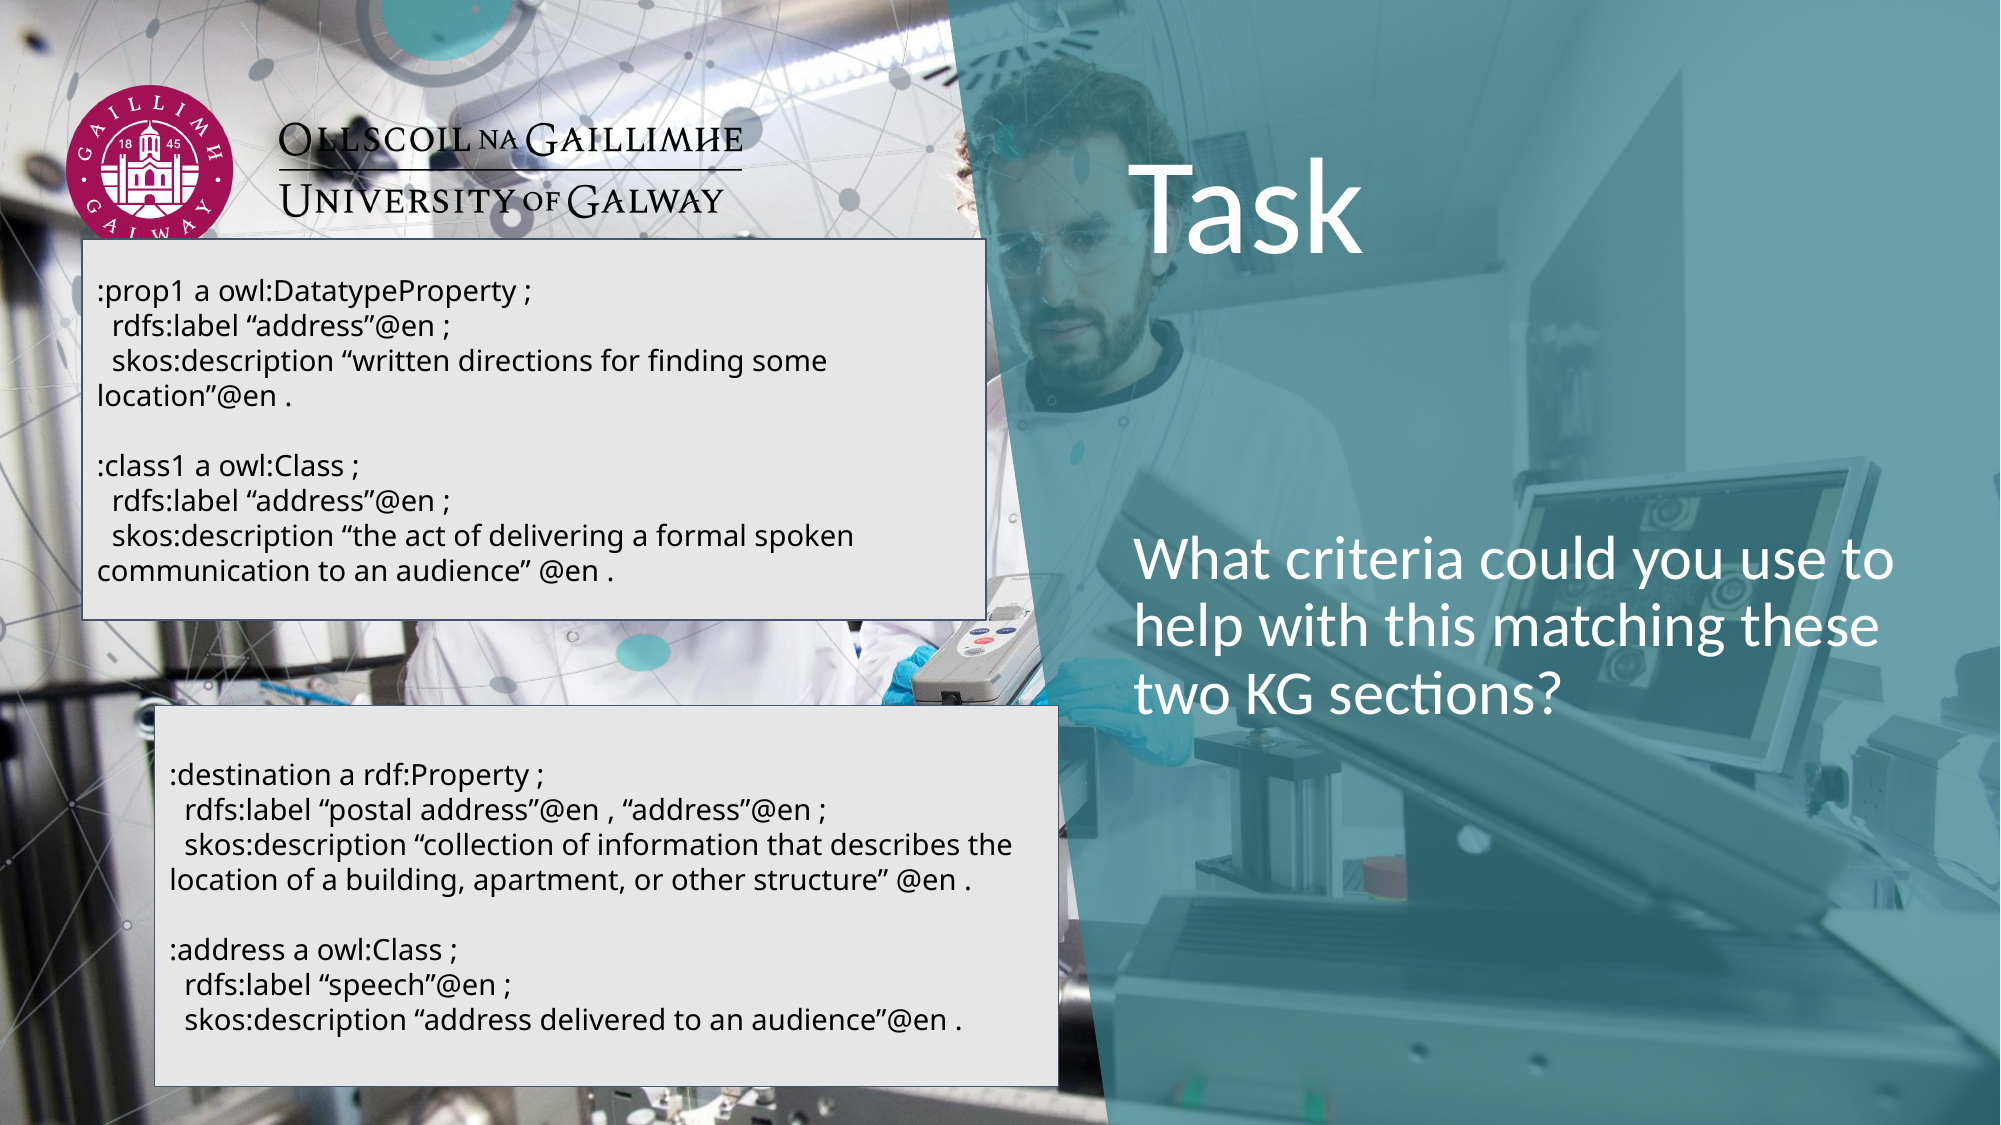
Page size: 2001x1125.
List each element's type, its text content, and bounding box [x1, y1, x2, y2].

picture [0, 0, 1108, 1125]
text_box :destination a rdf:Property ; rdfs:label “postal address”@en , “address”@en ; skos:description “collection of information that describes the location of a building, apartment, or other structure” @en . :address a owl:Class ; rdfs:label “speech”@en ; skos:description “address delivered to an audience”@en . [154, 705, 1059, 1087]
text_box :prop1 a owl:DatatypeProperty ; rdfs:label “address”@en ; skos:description “written directions for finding some location”@en . :class1 a owl:Class ; rdfs:label “address”@en ; skos:description “the act of delivering a formal spoken communication to an audience” @en . [81, 239, 987, 621]
title Task [1112, 119, 1959, 483]
subtitle What criteria could you use to help with this matching these two KG sections? [1118, 510, 1959, 982]
